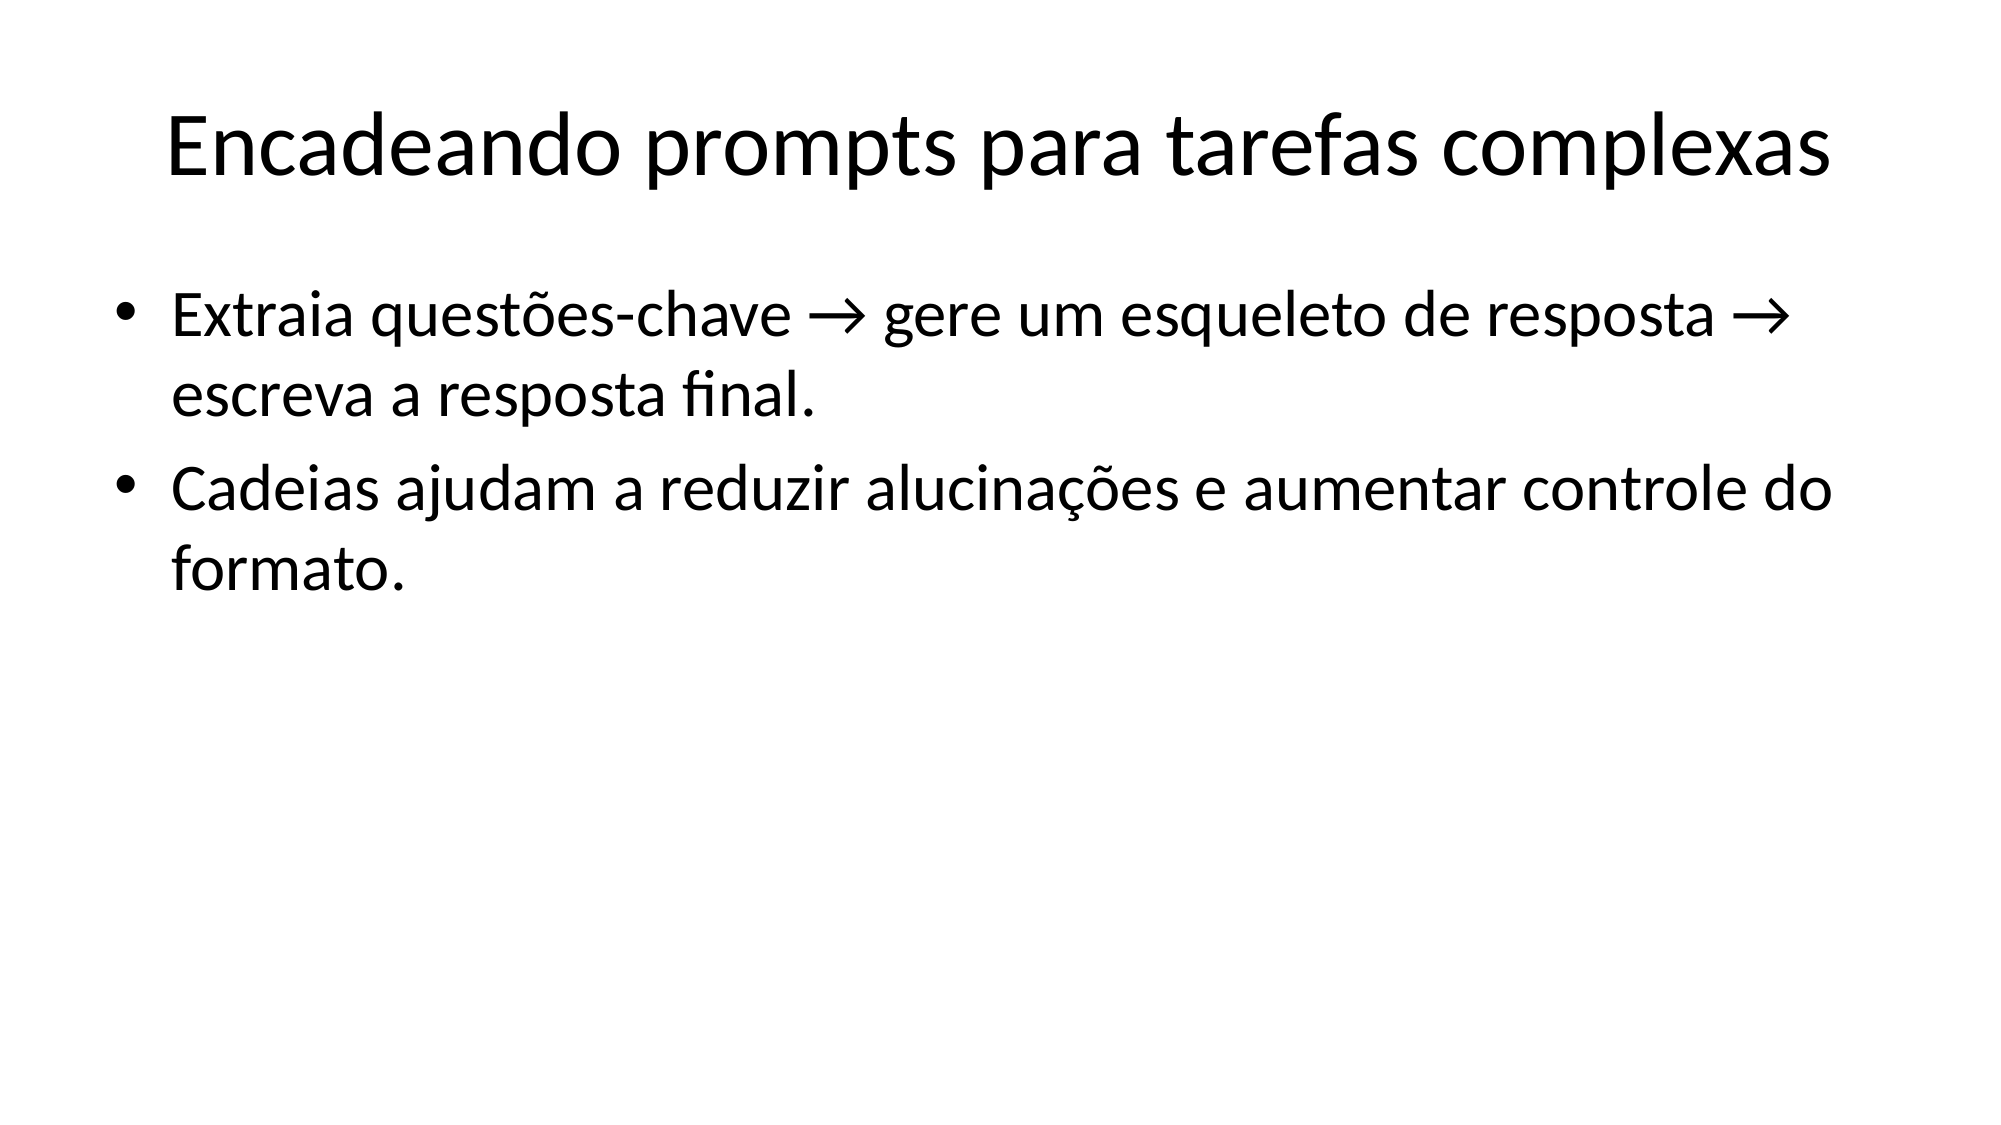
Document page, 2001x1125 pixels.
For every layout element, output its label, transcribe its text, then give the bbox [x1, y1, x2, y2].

list Extraia questões-chave → gere um esqueleto de resposta → escreva a resposta final. Cadeias ajudam a reduzir alucinações e aumentar controle do formato. [99, 262, 1900, 1005]
title Encadeando prompts para tarefas complexas [99, 45, 1900, 233]
